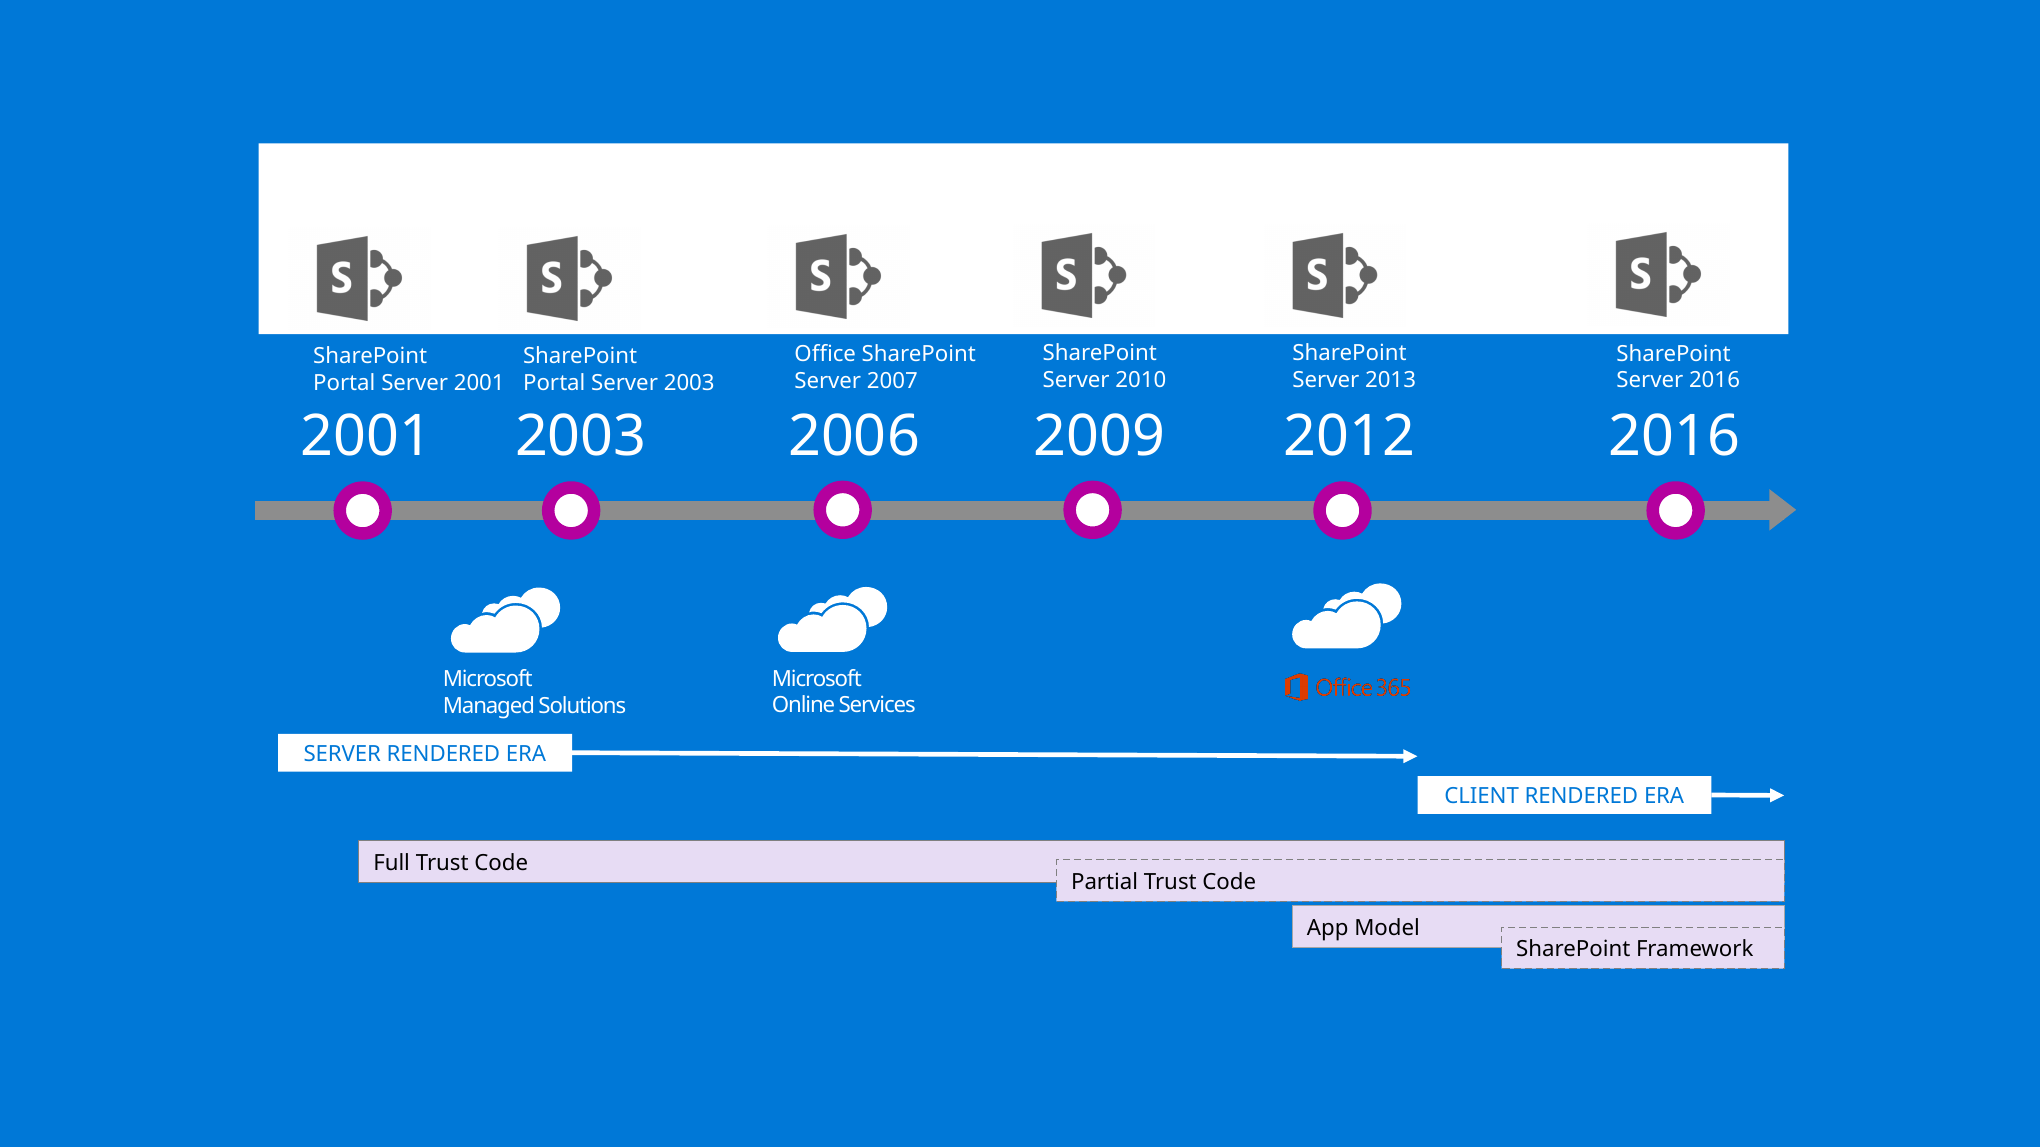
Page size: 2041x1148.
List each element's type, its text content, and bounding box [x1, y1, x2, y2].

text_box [1012, 224, 1180, 477]
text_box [498, 227, 728, 478]
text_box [777, 586, 909, 720]
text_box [277, 733, 1418, 772]
text_box [1785, 500, 1797, 520]
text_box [450, 587, 618, 720]
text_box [1587, 223, 1754, 478]
text_box App Model [1292, 905, 1785, 948]
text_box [288, 227, 498, 478]
text_box Partial Trust Code [1056, 859, 1785, 902]
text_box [767, 225, 989, 477]
text_box Full Trust Code [358, 840, 1785, 882]
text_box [1417, 775, 1785, 815]
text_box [1272, 583, 1421, 713]
text_box SharePoint Framework [1501, 927, 1785, 969]
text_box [254, 486, 1785, 534]
text_box [258, 143, 1789, 335]
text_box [1263, 224, 1430, 478]
